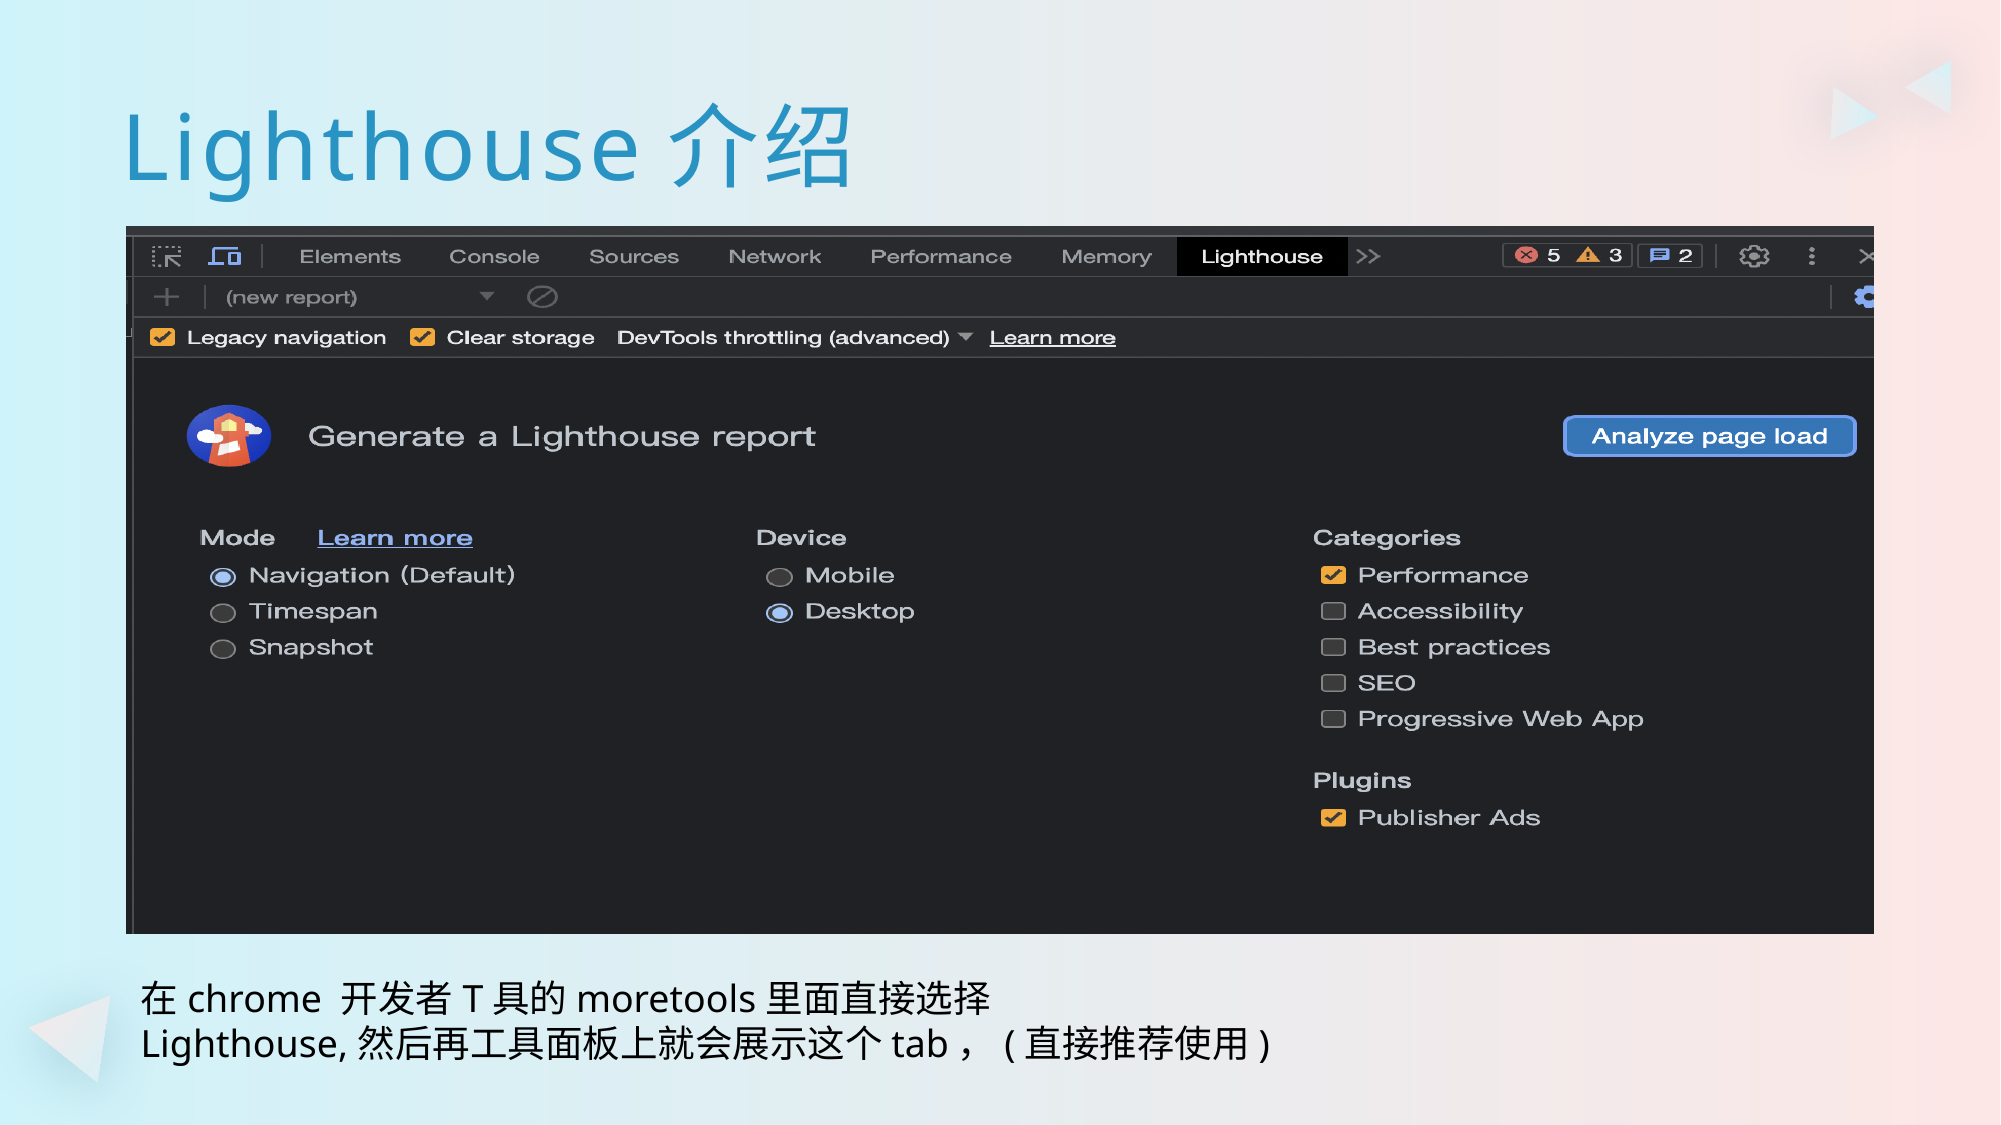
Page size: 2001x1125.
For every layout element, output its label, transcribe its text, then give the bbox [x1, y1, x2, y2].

text_box 在chrome 开发者T具的moretools里面直接选择 Lighthouse,然后再工具面板上就会展示这个tab，(直接推荐使用) [125, 967, 1877, 1072]
title Lighthouse介绍 [106, 42, 1832, 260]
picture [125, 226, 1874, 934]
